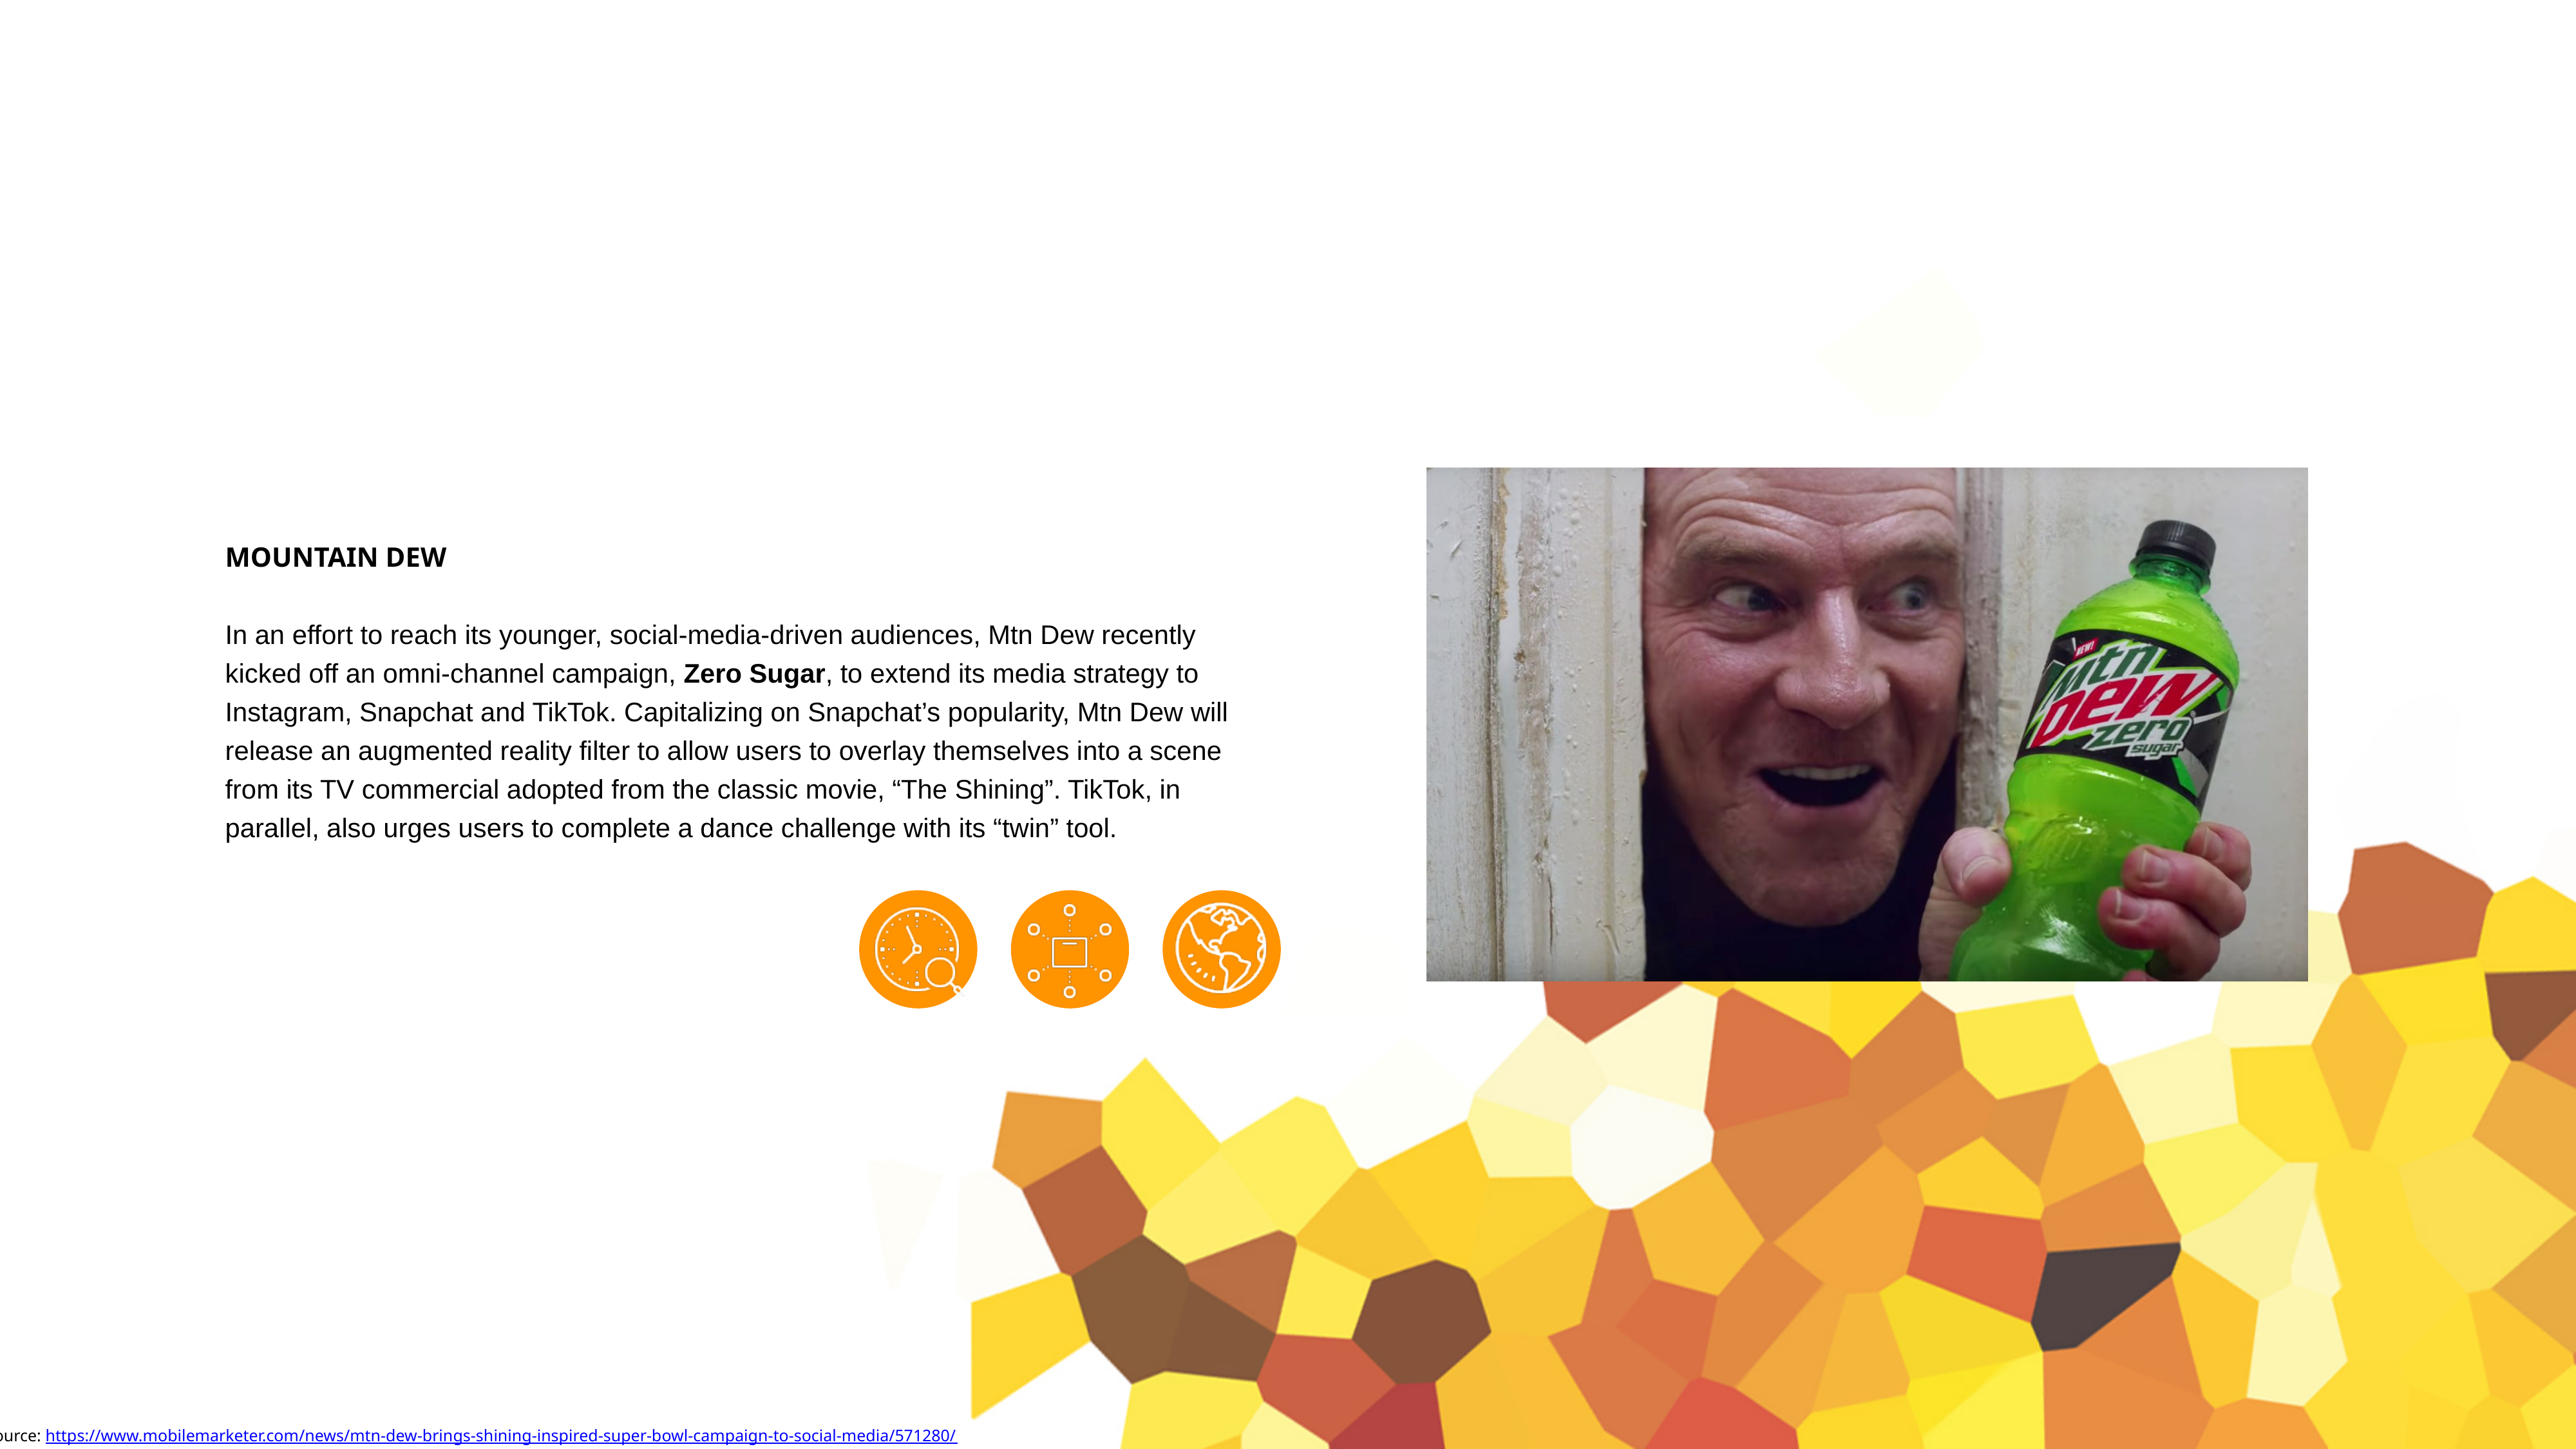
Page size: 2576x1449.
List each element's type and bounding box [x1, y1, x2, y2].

text_box [1010, 890, 1130, 1009]
text_box [858, 890, 978, 1009]
text_box [1162, 890, 1282, 1009]
picture [0, 0, 2576, 1449]
